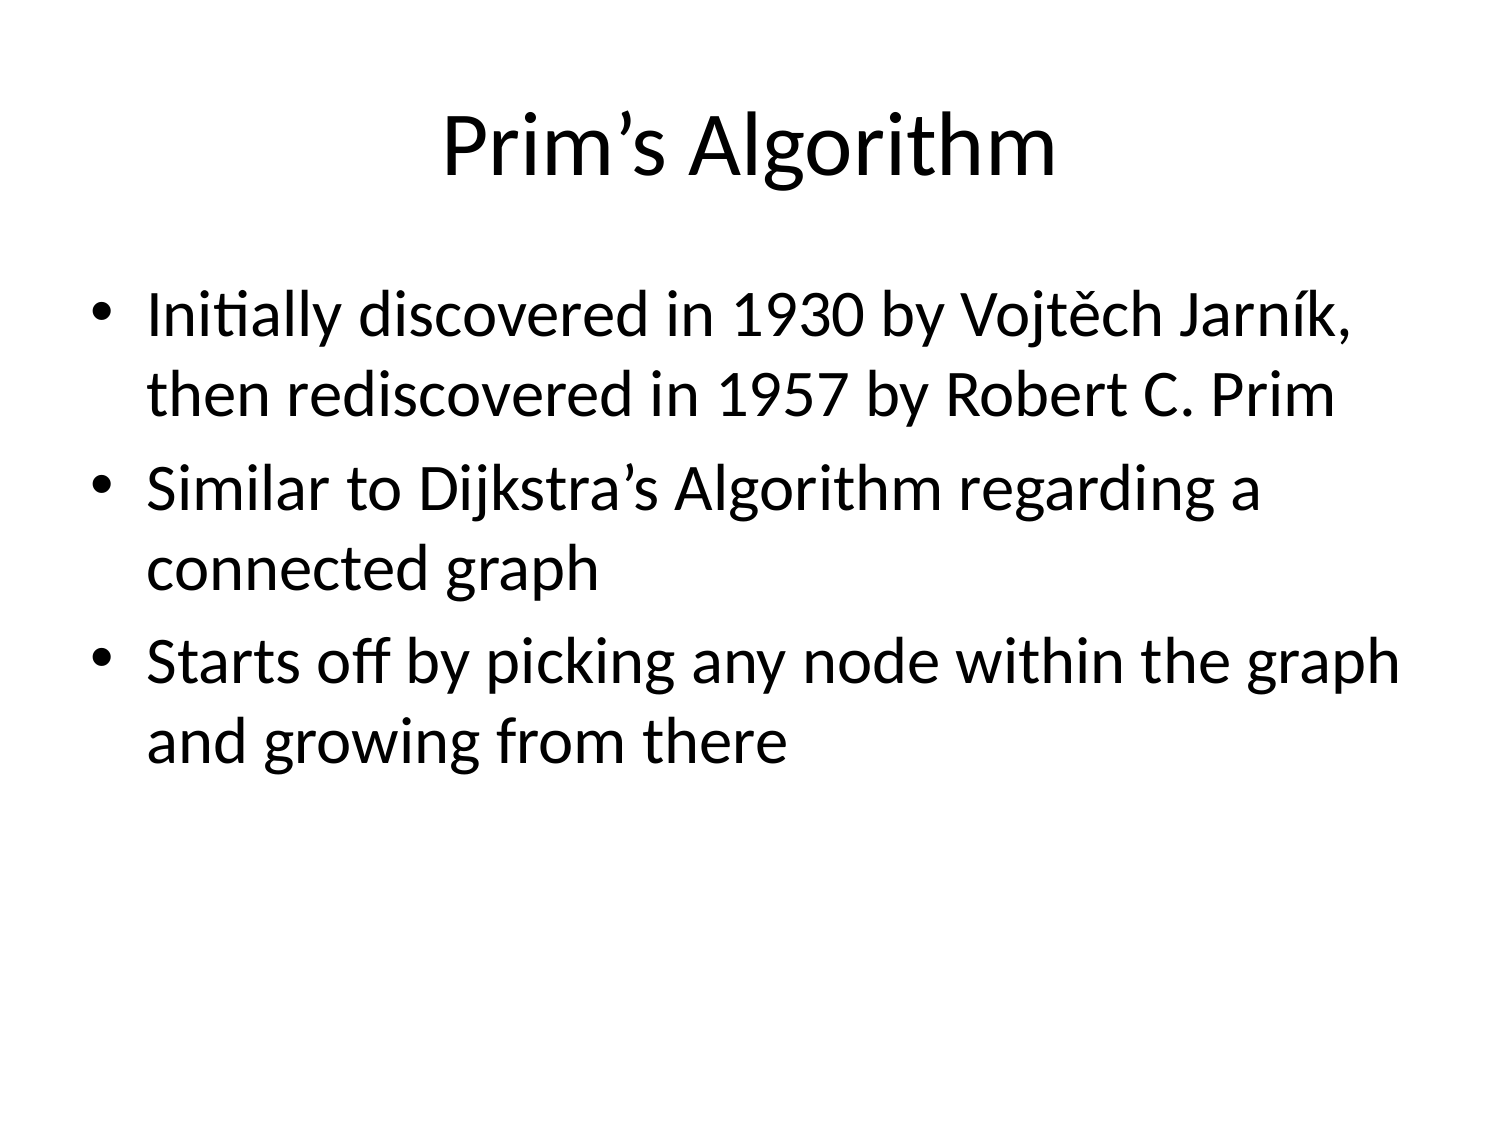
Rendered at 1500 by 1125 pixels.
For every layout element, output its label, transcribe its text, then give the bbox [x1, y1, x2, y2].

list Initially discovered in 1930 by Vojtěch Jarník, then rediscovered in 1957 by Robert C. Prim Similar to Dijkstra’s Algorithm regarding a connected graph Starts off by picking any node within the graph and growing from there [75, 262, 1425, 1005]
title Prim’s Algorithm [75, 45, 1425, 233]
